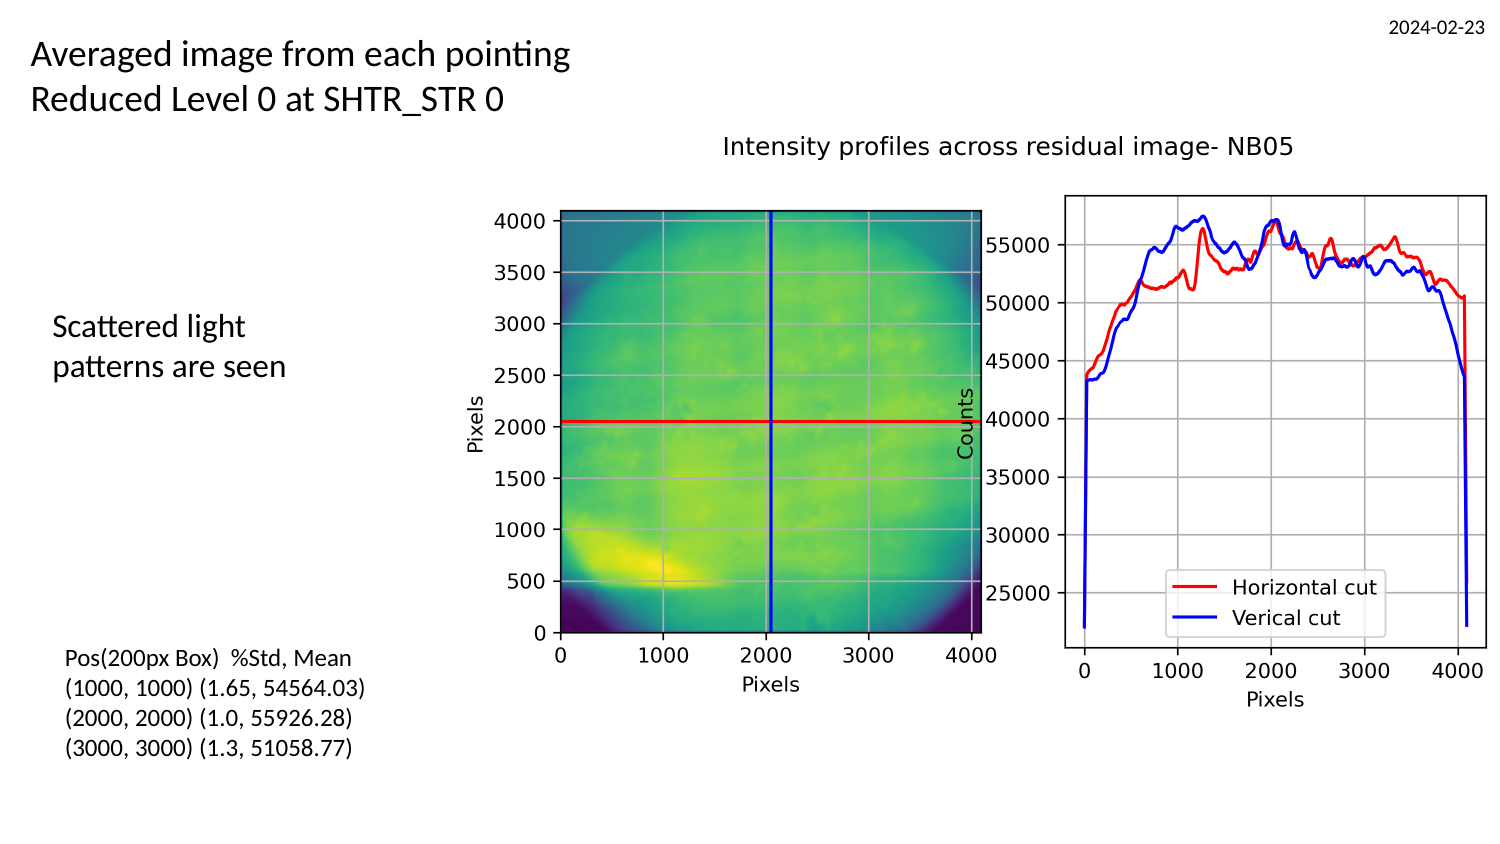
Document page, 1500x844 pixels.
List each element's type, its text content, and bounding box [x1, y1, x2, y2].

text_box Averaged image from each pointing Reduced Level 0 at SHTR_STR 0 [15, 21, 587, 127]
text_box Scattered light patterns are seen [37, 296, 375, 392]
picture [449, 121, 1500, 725]
text_box Pos(200px Box) %Std, Mean (1000, 1000) (1.65, 54564.03) (2000, 2000) (1.0, 55926.28) (3000, 3000) (1.3, 51058.77) [50, 634, 800, 769]
text_box 2024-02-23 [1337, 6, 1500, 47]
